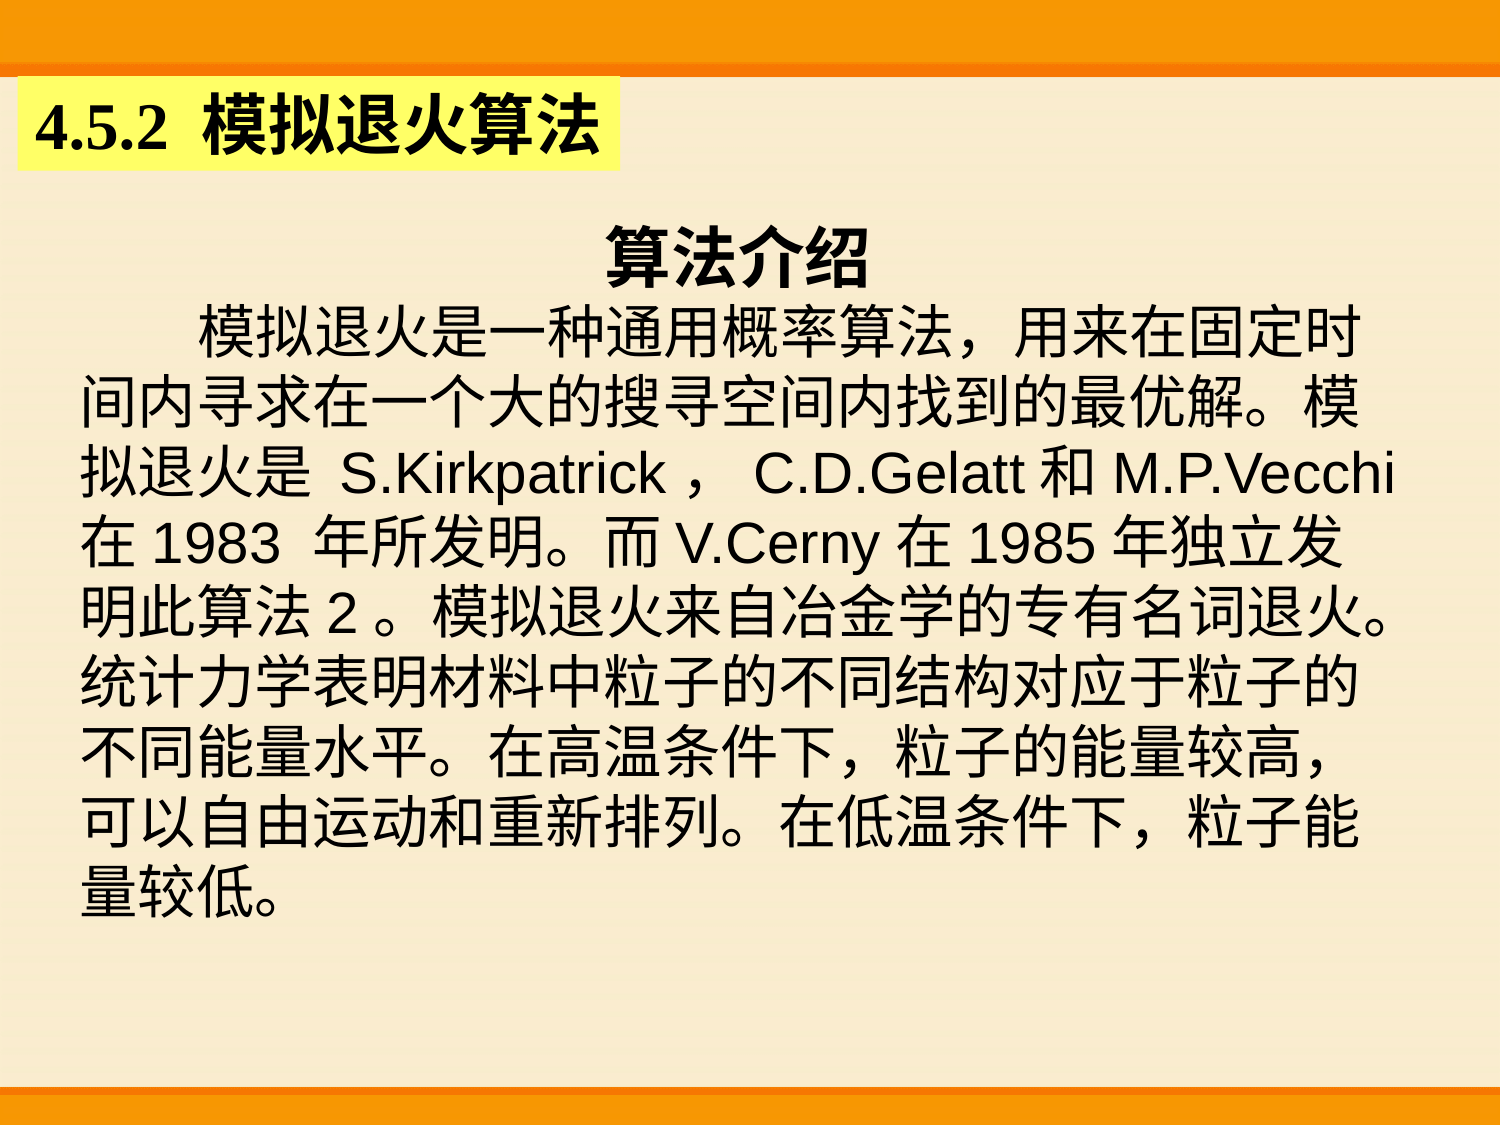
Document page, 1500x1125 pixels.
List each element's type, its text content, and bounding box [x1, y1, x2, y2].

picture [0, 0, 1500, 1125]
text_box 算法介绍 模拟退火是一种通用概率算法，用来在固定时间内寻求在一个大的搜寻空间内找到的最优解。模拟退火是 S.Kirkpatrick，C.D.Gelatt和M.P.Vecchi在1983 年所发明。而V.Cerny在1985年独立发明此算法2。模拟退火来自冶金学的专有名词退火。统计力学表明材料中粒子的不同结构对应于粒子的不同能量水平。在高温条件下，粒子的能量较高，可以自由运动和重新排列。在低温条件下，粒子能量较低。 [64, 208, 1412, 933]
text_box 4.5.2 模拟退火算法 [17, 76, 621, 171]
